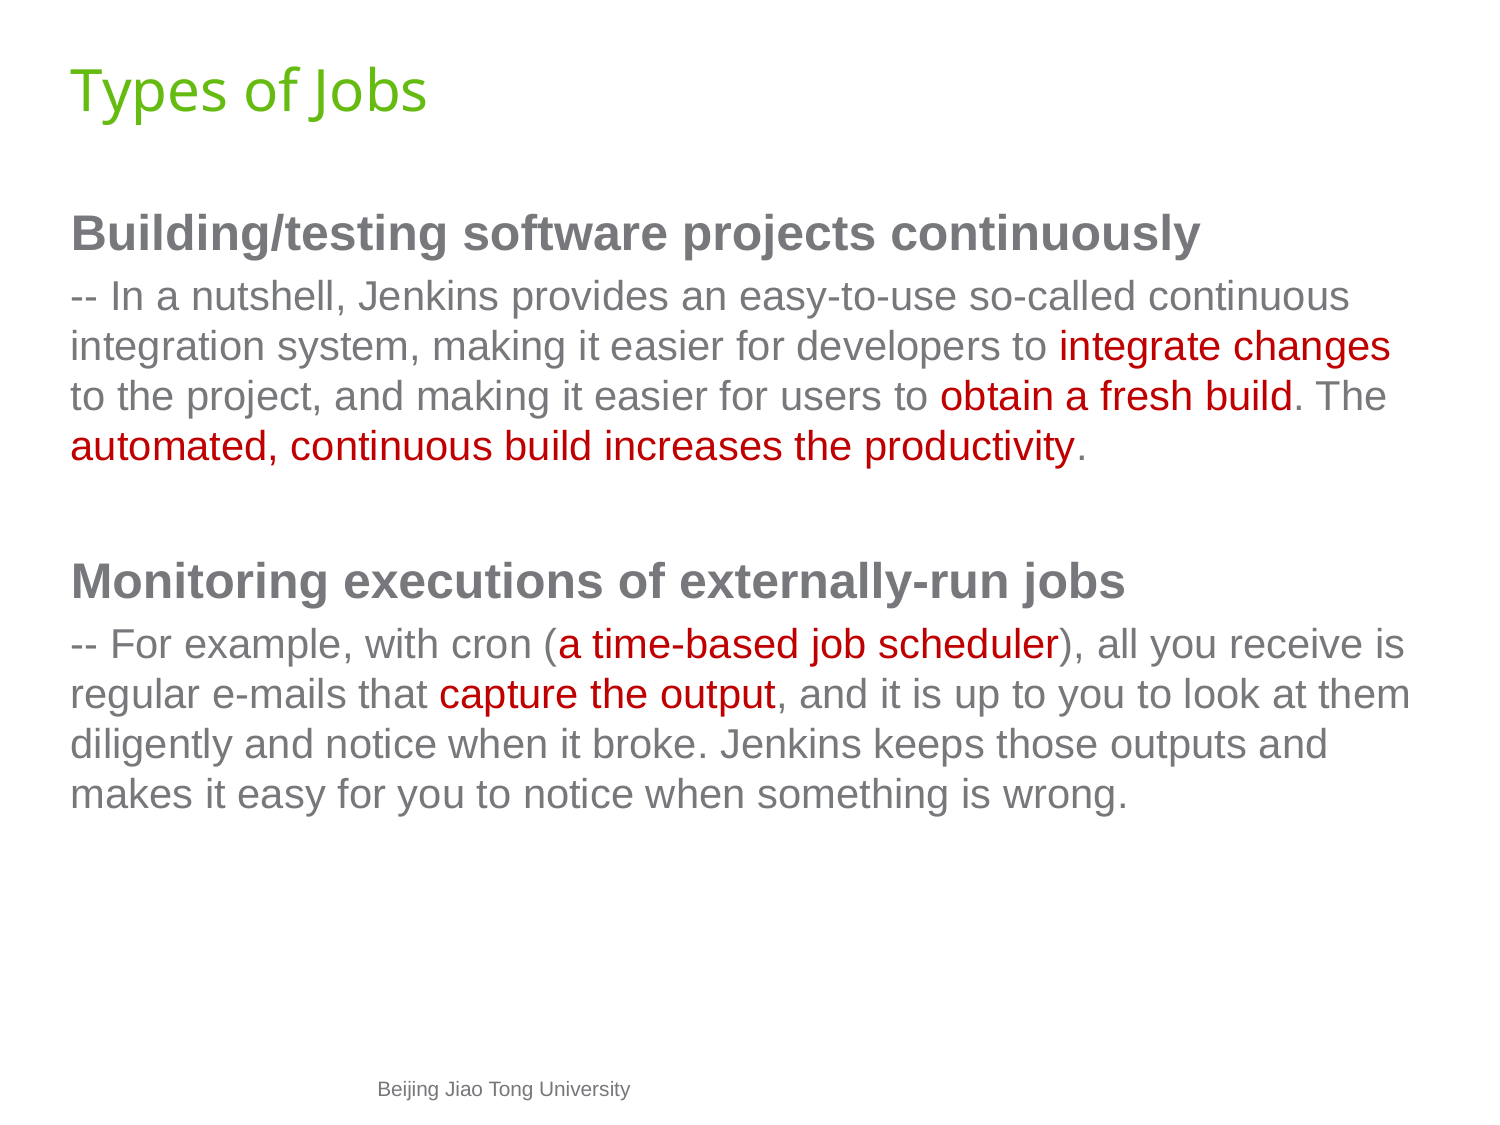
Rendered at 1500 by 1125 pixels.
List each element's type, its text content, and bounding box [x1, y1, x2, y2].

list Beijing Jiao Tong University [263, 1075, 751, 1120]
list Building/testing software projects continuously -- In a nutshell, Jenkins provides an easy-to-use so-called continuous integration system, making it easier for developers to integrate changes to the project, and making it easier for users to obtain a fresh build. The automated, continuous build increases the productivity. Monitoring executions of externally-run jobs -- For example, with cron (a time-based job scheduler), all you receive is regular e-mails that capture the output, and it is up to you to look at them diligently and notice when it broke. Jenkins keeps those outputs and makes it easy for you to notice when something is wrong. [70, 130, 1430, 1012]
title Types of Jobs [70, 52, 1430, 130]
